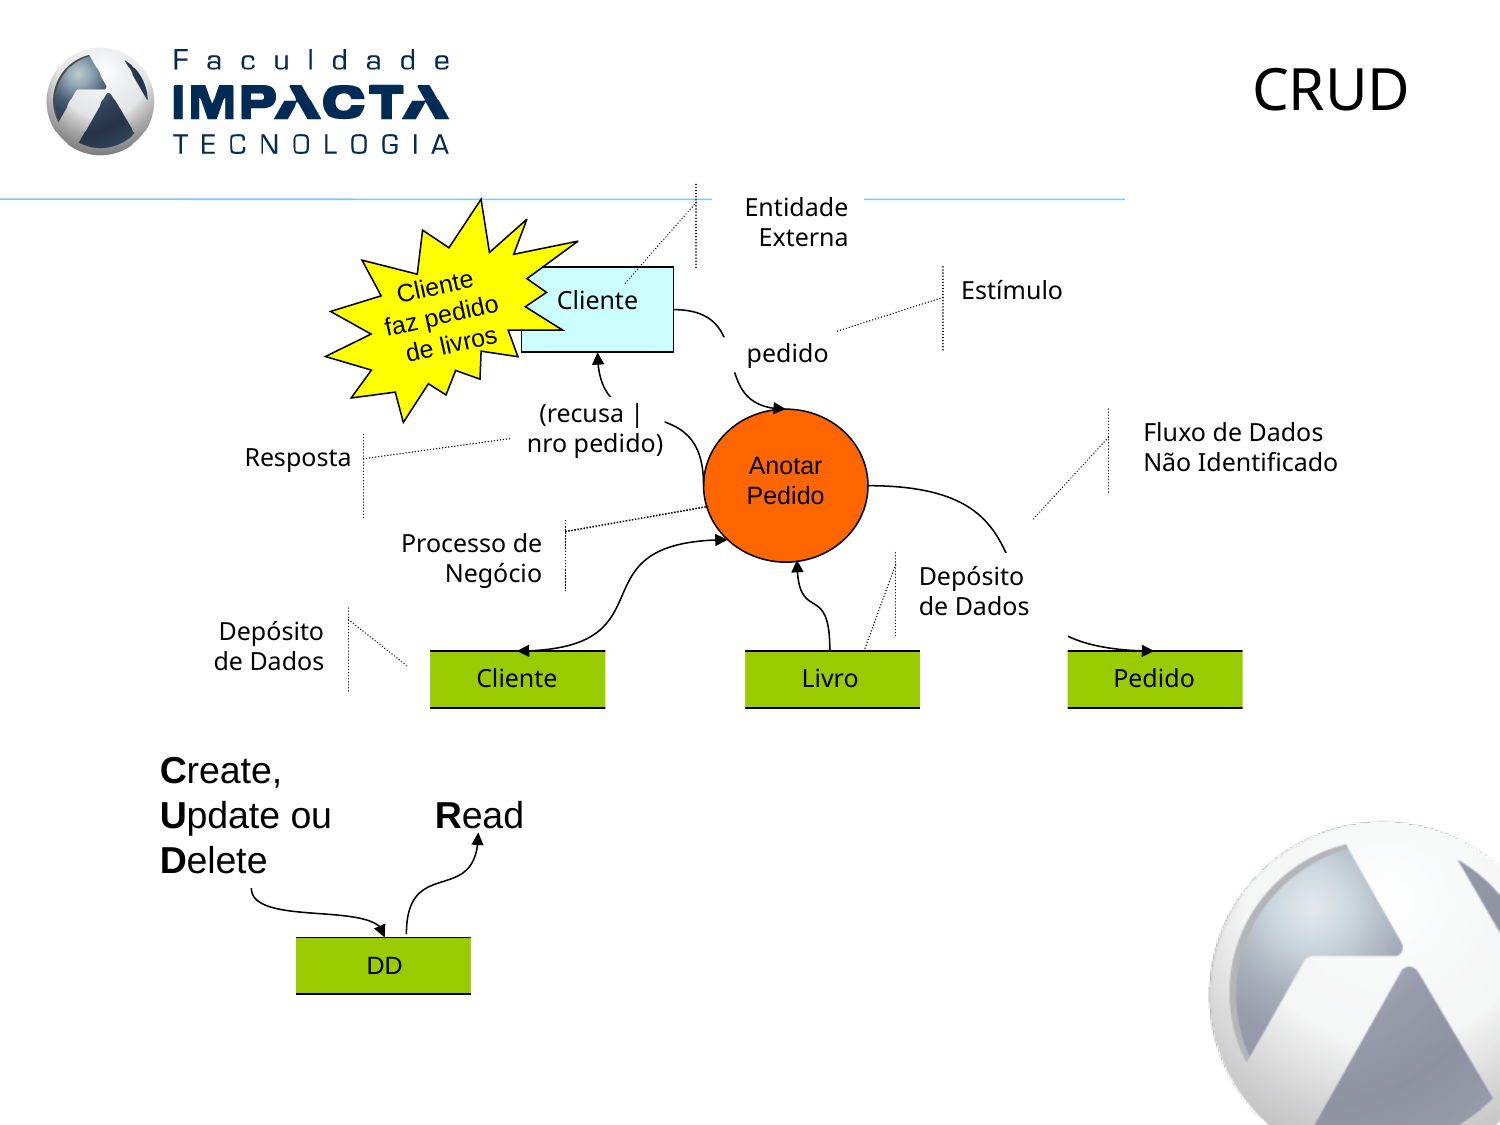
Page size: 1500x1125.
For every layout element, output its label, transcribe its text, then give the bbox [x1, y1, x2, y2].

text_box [391, 847, 494, 920]
title CRUD [75, 45, 1425, 233]
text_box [356, 419, 862, 551]
picture [35, 35, 458, 164]
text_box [317, 184, 864, 410]
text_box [294, 846, 342, 981]
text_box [175, 539, 728, 713]
picture [1206, 787, 1500, 1125]
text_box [714, 552, 1068, 713]
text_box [869, 266, 1159, 407]
text_box Read [420, 783, 540, 844]
text_box Create, Update ou Delete [144, 738, 358, 889]
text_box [867, 408, 1372, 713]
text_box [203, 351, 704, 521]
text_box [265, 930, 502, 999]
